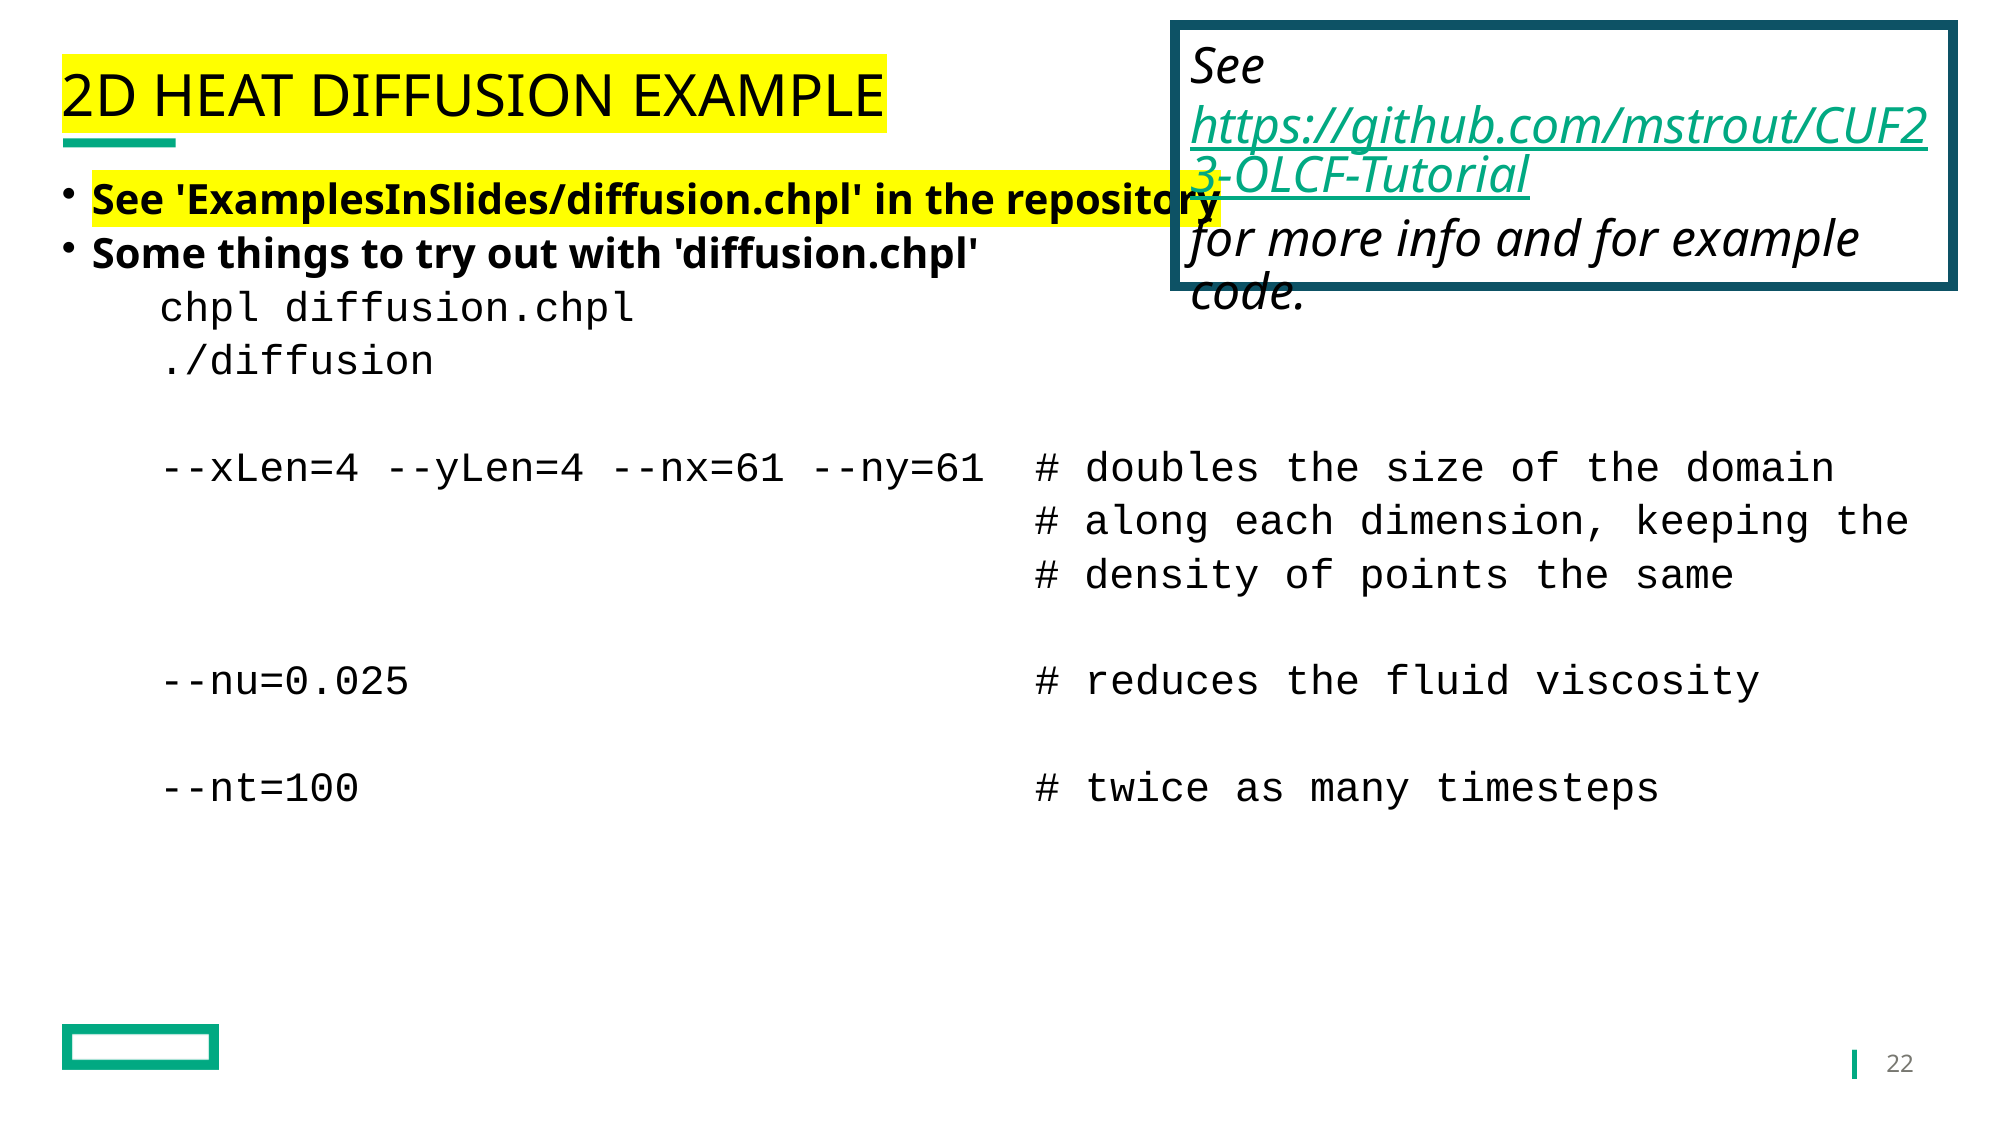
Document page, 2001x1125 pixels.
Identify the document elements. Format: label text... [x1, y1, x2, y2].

picture [1852, 1043, 1857, 1079]
slide_number 22 [1837, 1033, 1950, 1094]
text_box See https://github.com/mstrout/CUF23-OLCF-Tutorial for more info and for example code. [1174, 24, 1954, 287]
list See 'ExamplesInSlides/diffusion.chpl' in the repository Some things to try out with 'diffusion.chpl' chpl diffusion.chpl ./diffusion --xLen=4 --yLen=4 --nx=61 --ny=61 # doubles the size of the domain # along each dimension, keeping the # density of points the same --nu=0.025 # reduces the fluid viscosity --nt=100 # twice as many timesteps [42, 159, 1942, 1005]
title 2D Heat Diffusion Example [42, 60, 1174, 135]
picture [62, 1024, 219, 1070]
